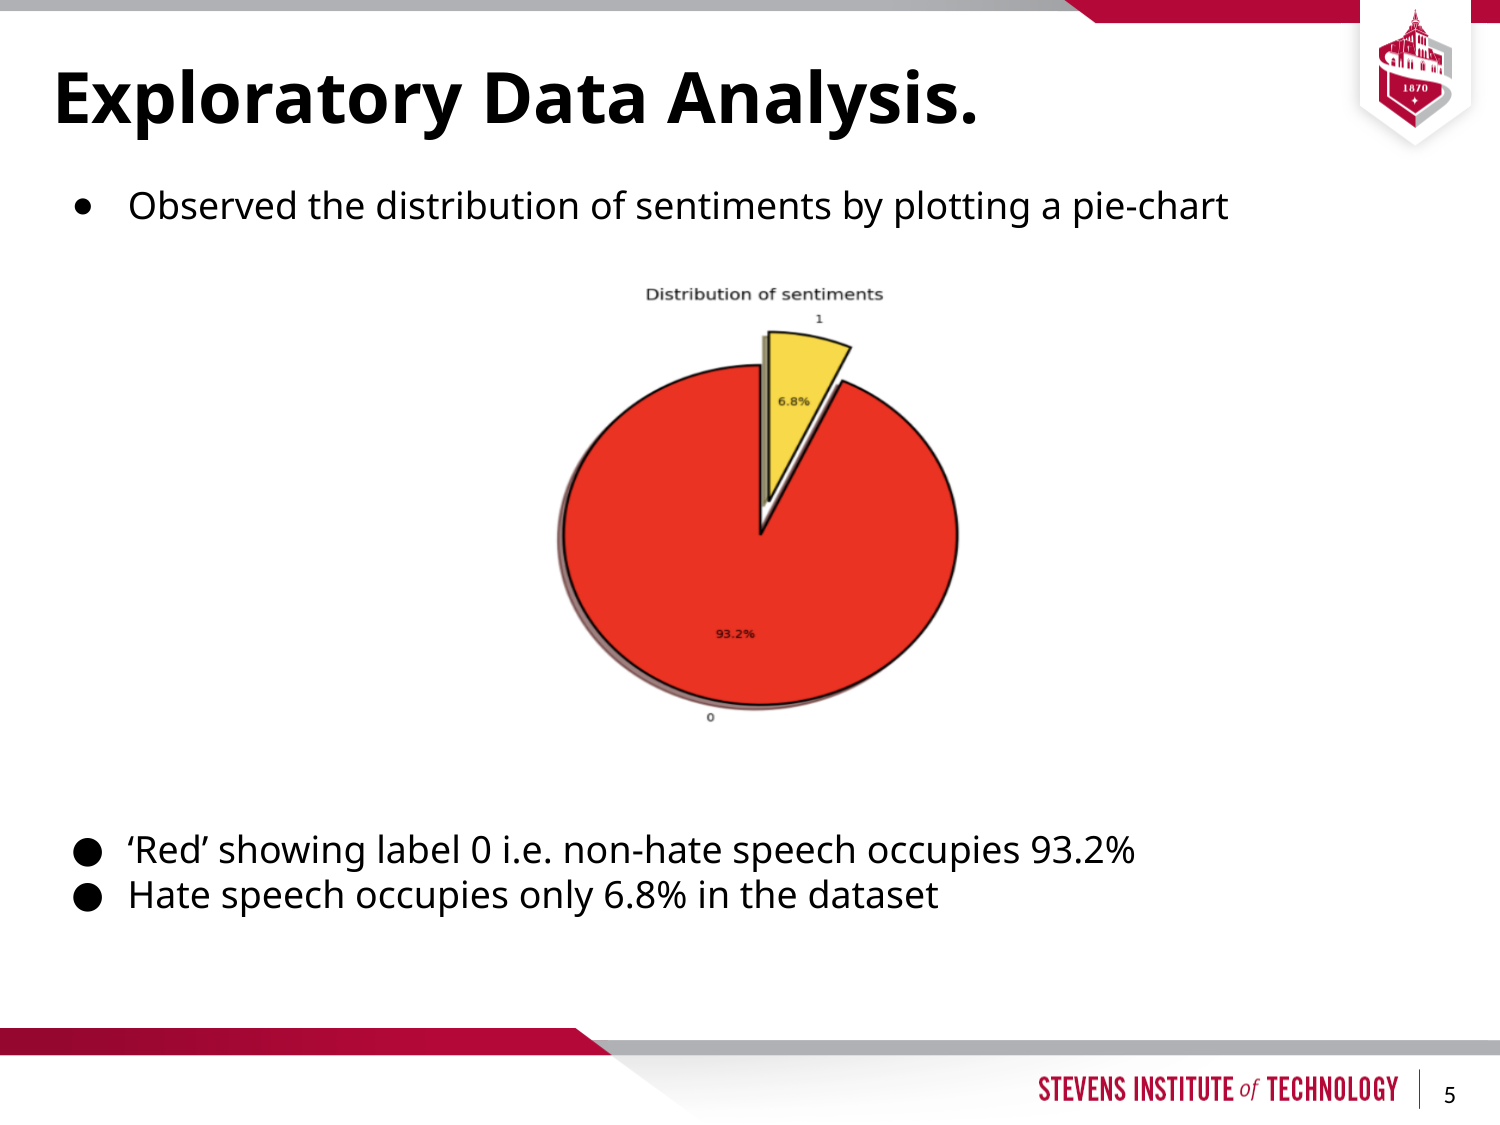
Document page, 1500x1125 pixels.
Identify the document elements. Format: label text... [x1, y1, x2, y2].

picture [0, 0, 1500, 160]
picture [433, 285, 1087, 740]
title Exploratory Data Analysis. [37, 45, 1338, 175]
list Observed the distribution of sentiments by plotting a pie-chart [37, 174, 1463, 349]
slide_number 5 [1428, 1071, 1490, 1108]
picture [0, 1028, 1500, 1125]
text_box ‘Red’ showing label 0 i.e. non-hate speech occupies 93.2% Hate speech occupies only 6.8% in the dataset [37, 810, 1383, 931]
